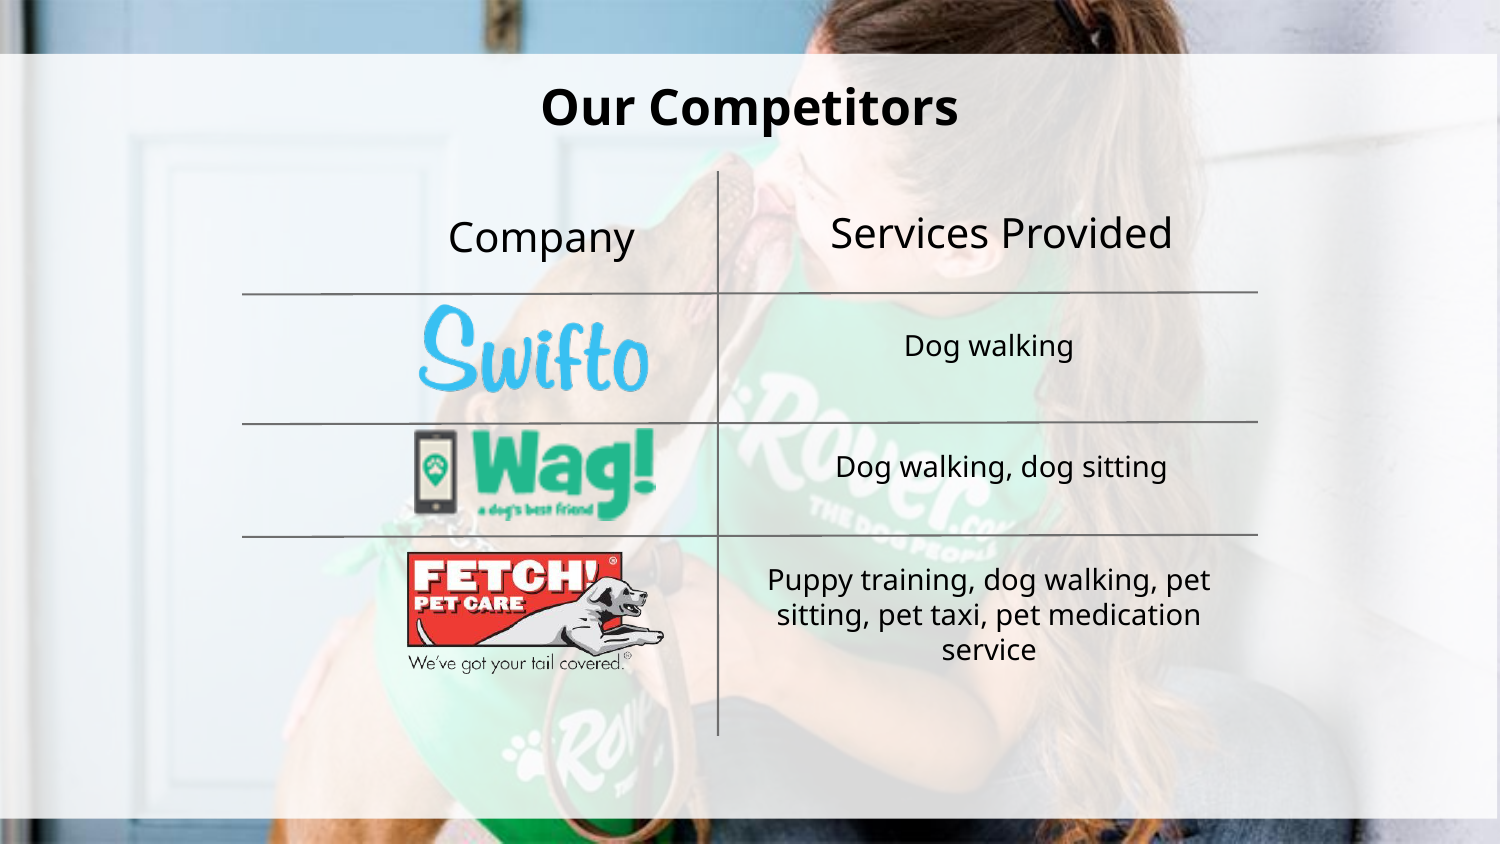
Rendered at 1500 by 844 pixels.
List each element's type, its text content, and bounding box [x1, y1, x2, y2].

text_box [0, 53, 1498, 819]
picture [0, 0, 1500, 844]
text_box Our Competitors [304, 60, 1196, 107]
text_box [241, 170, 1259, 737]
